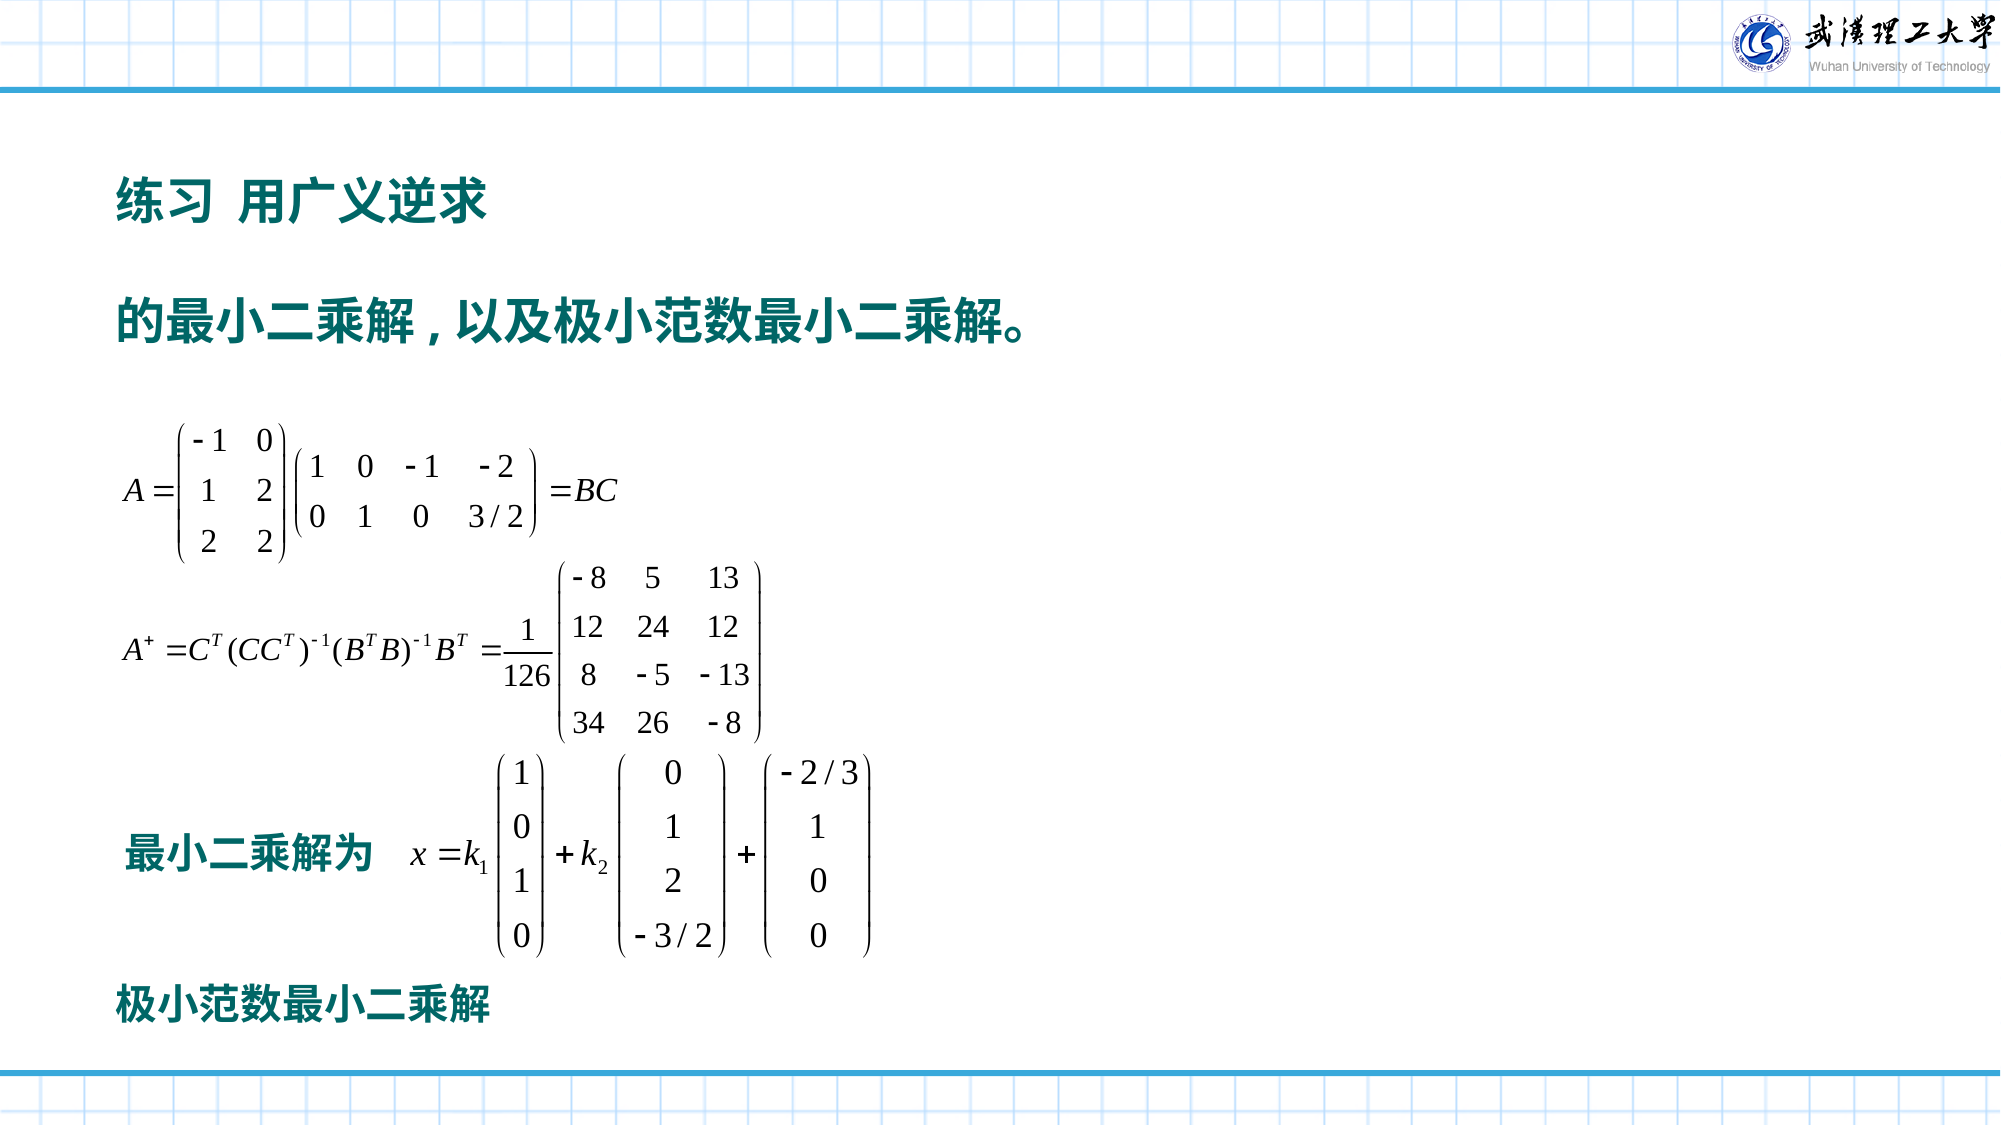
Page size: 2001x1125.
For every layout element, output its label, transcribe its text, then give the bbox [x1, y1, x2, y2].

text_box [116, 554, 769, 751]
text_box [116, 417, 623, 554]
picture [0, 0, 2001, 87]
picture [0, 1077, 2001, 1125]
text_box 最小二乘解为 [109, 819, 391, 885]
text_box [403, 747, 883, 965]
